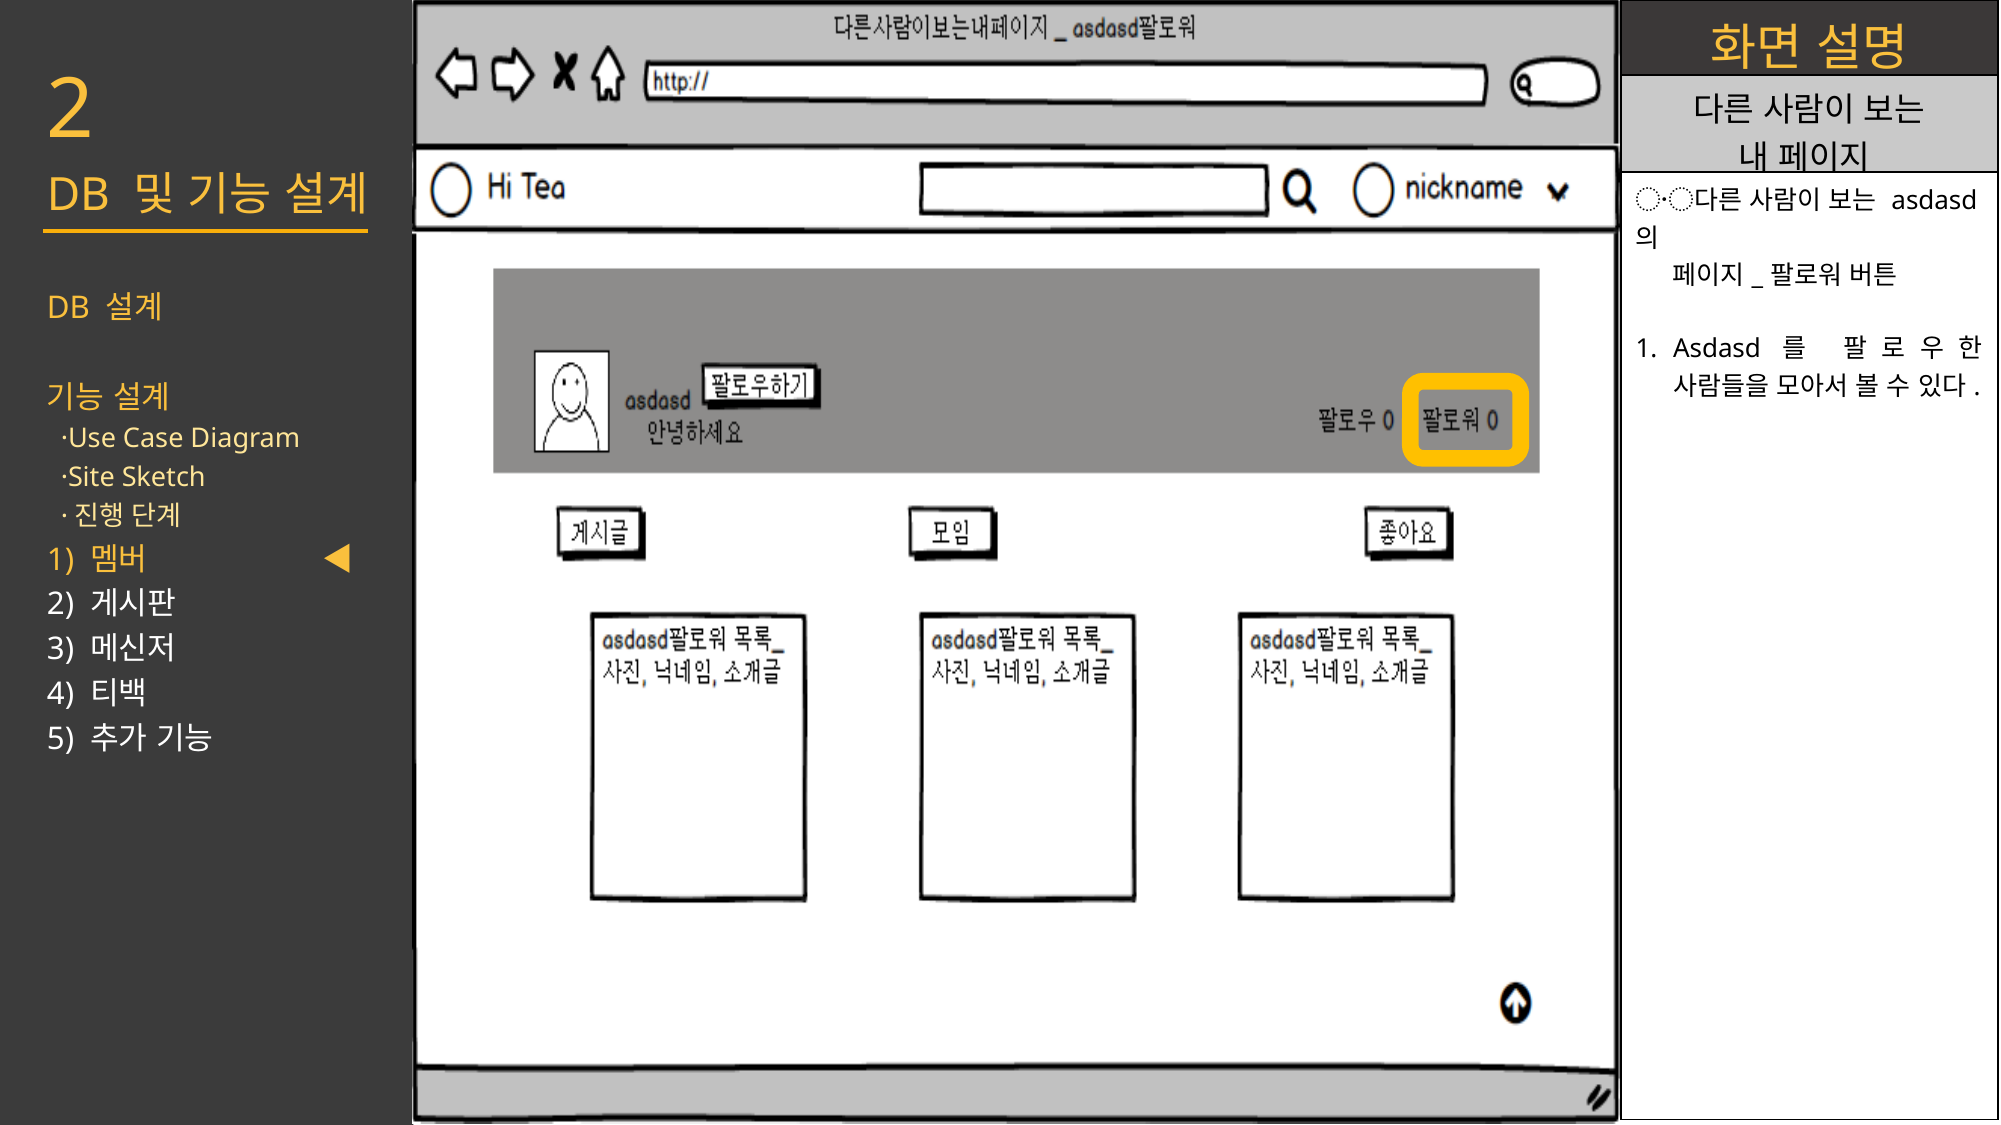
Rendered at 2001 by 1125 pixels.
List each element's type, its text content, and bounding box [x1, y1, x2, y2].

text_box 2 DB 및 기능 설계 DB 설계 기능 설계 ·Use Case Diagram ·Site Sketch ·진행 단계 1) 멤버 ◀ 2) 게시판 3) 메신저 4) 티백 5) 추가 기능 [32, 26, 384, 763]
table_cell 〮다른 사람이 보는 asdasd의 페이지_팔로워 버튼 Asdasd를 팔로우한 사람들을 모아서 볼 수 있다. [1622, 173, 1997, 1119]
text_box [0, 0, 414, 1125]
table_cell 다른 사람이 보는 내 페이지 [1622, 76, 1997, 171]
table_header 화면 설명 [1622, 1, 1997, 74]
picture [412, 0, 1620, 1124]
